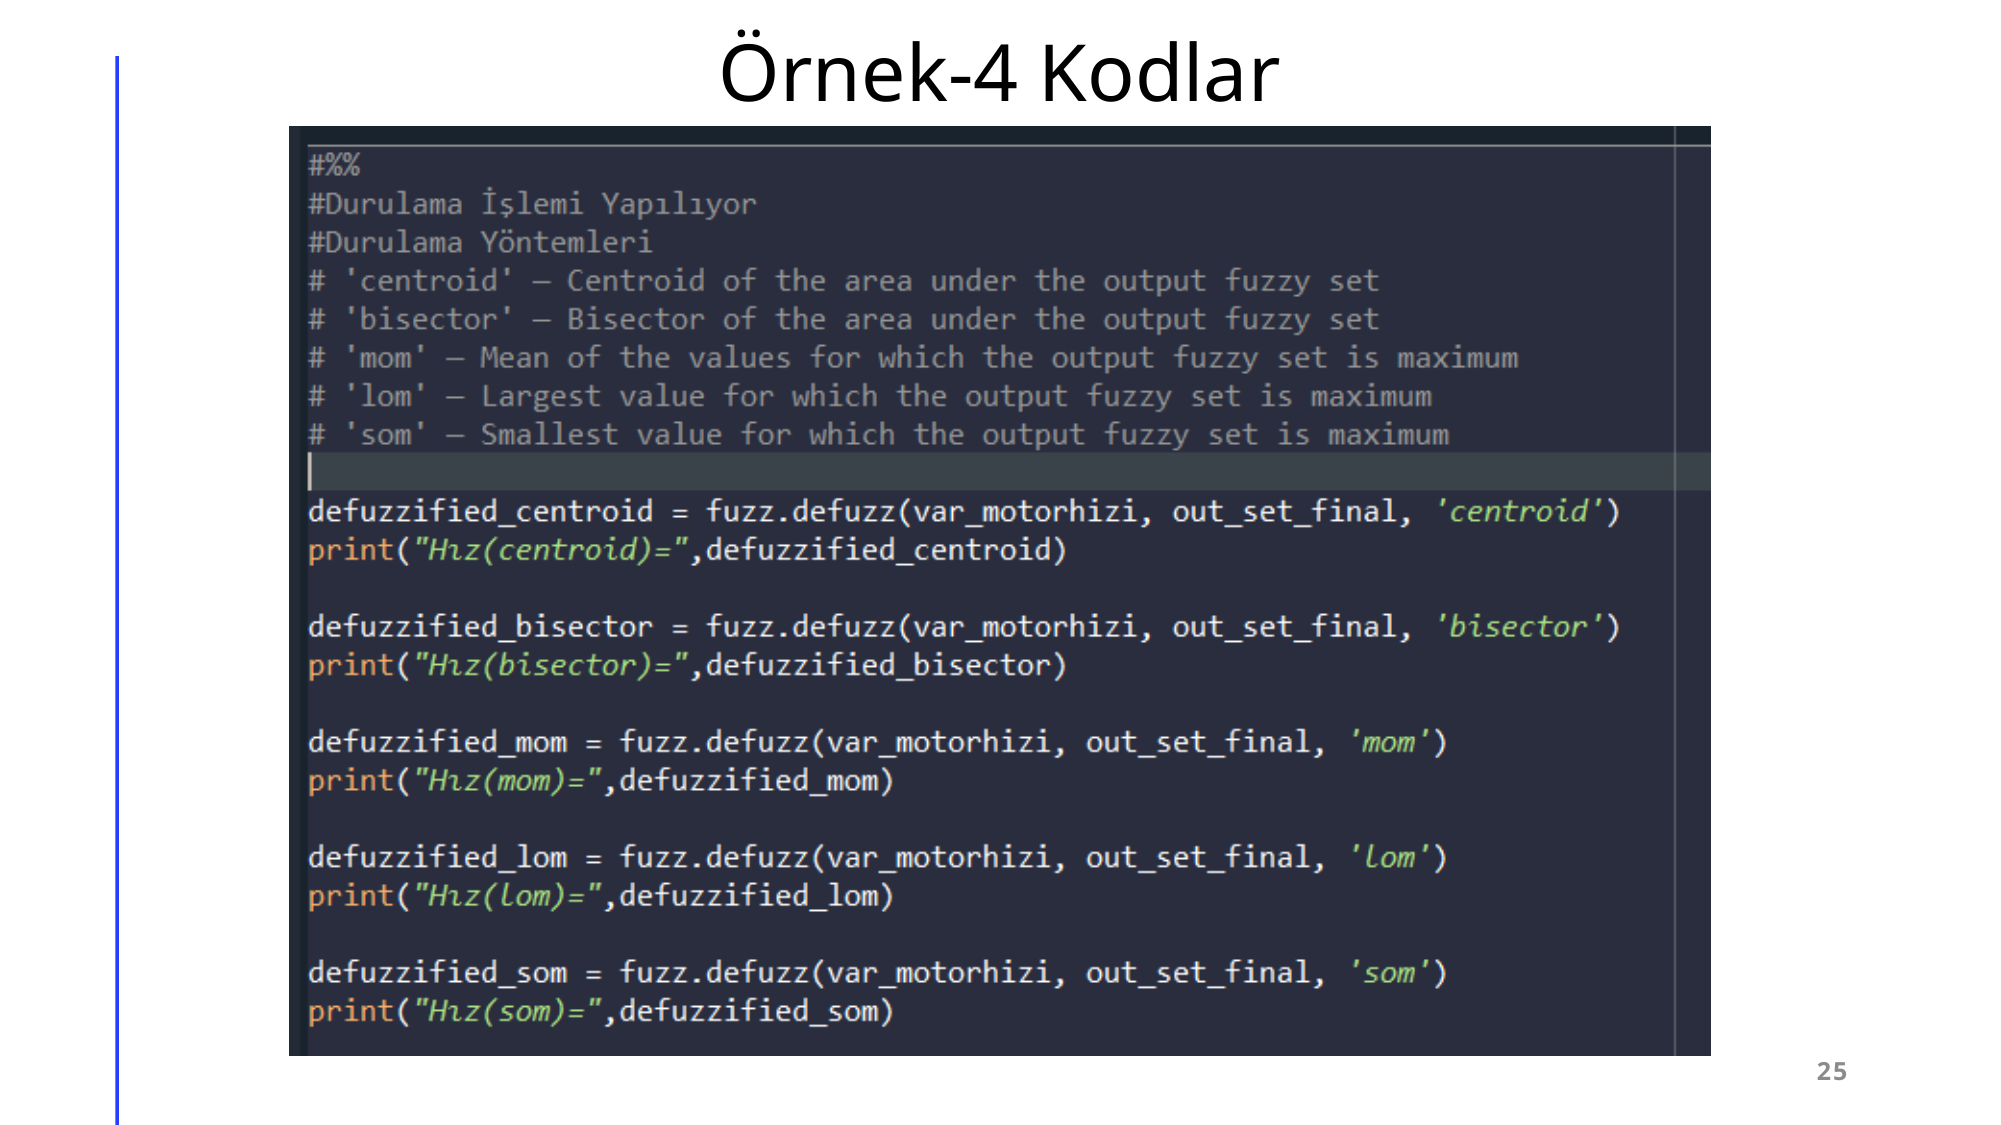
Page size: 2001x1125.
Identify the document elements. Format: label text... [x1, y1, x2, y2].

picture [289, 126, 1711, 1056]
title Örnek-4 Kodlar [137, 26, 1863, 127]
slide_number 25 [1412, 1042, 1863, 1103]
